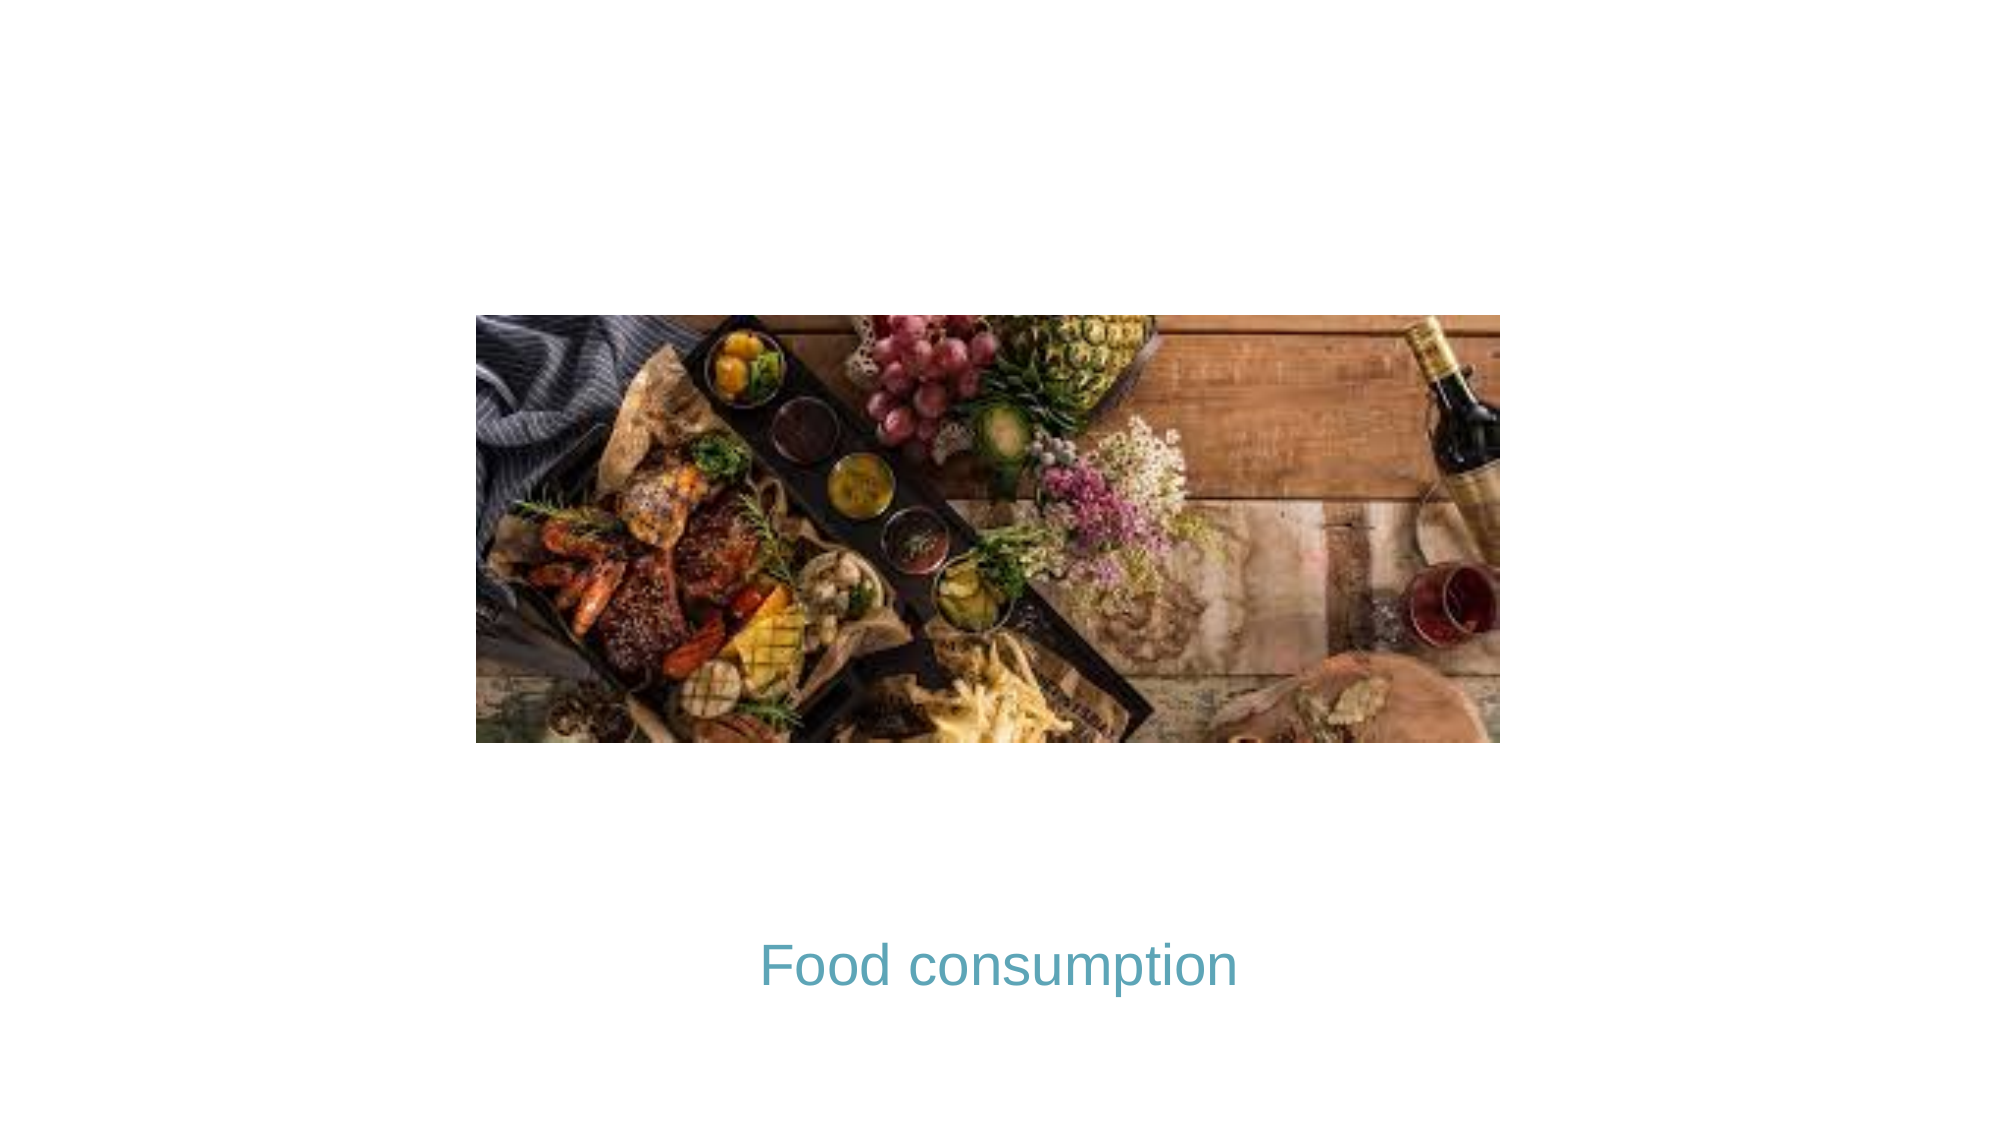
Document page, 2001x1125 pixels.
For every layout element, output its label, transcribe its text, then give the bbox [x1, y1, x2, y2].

text_box Food consumption [744, 920, 1255, 1005]
picture [475, 315, 1500, 743]
